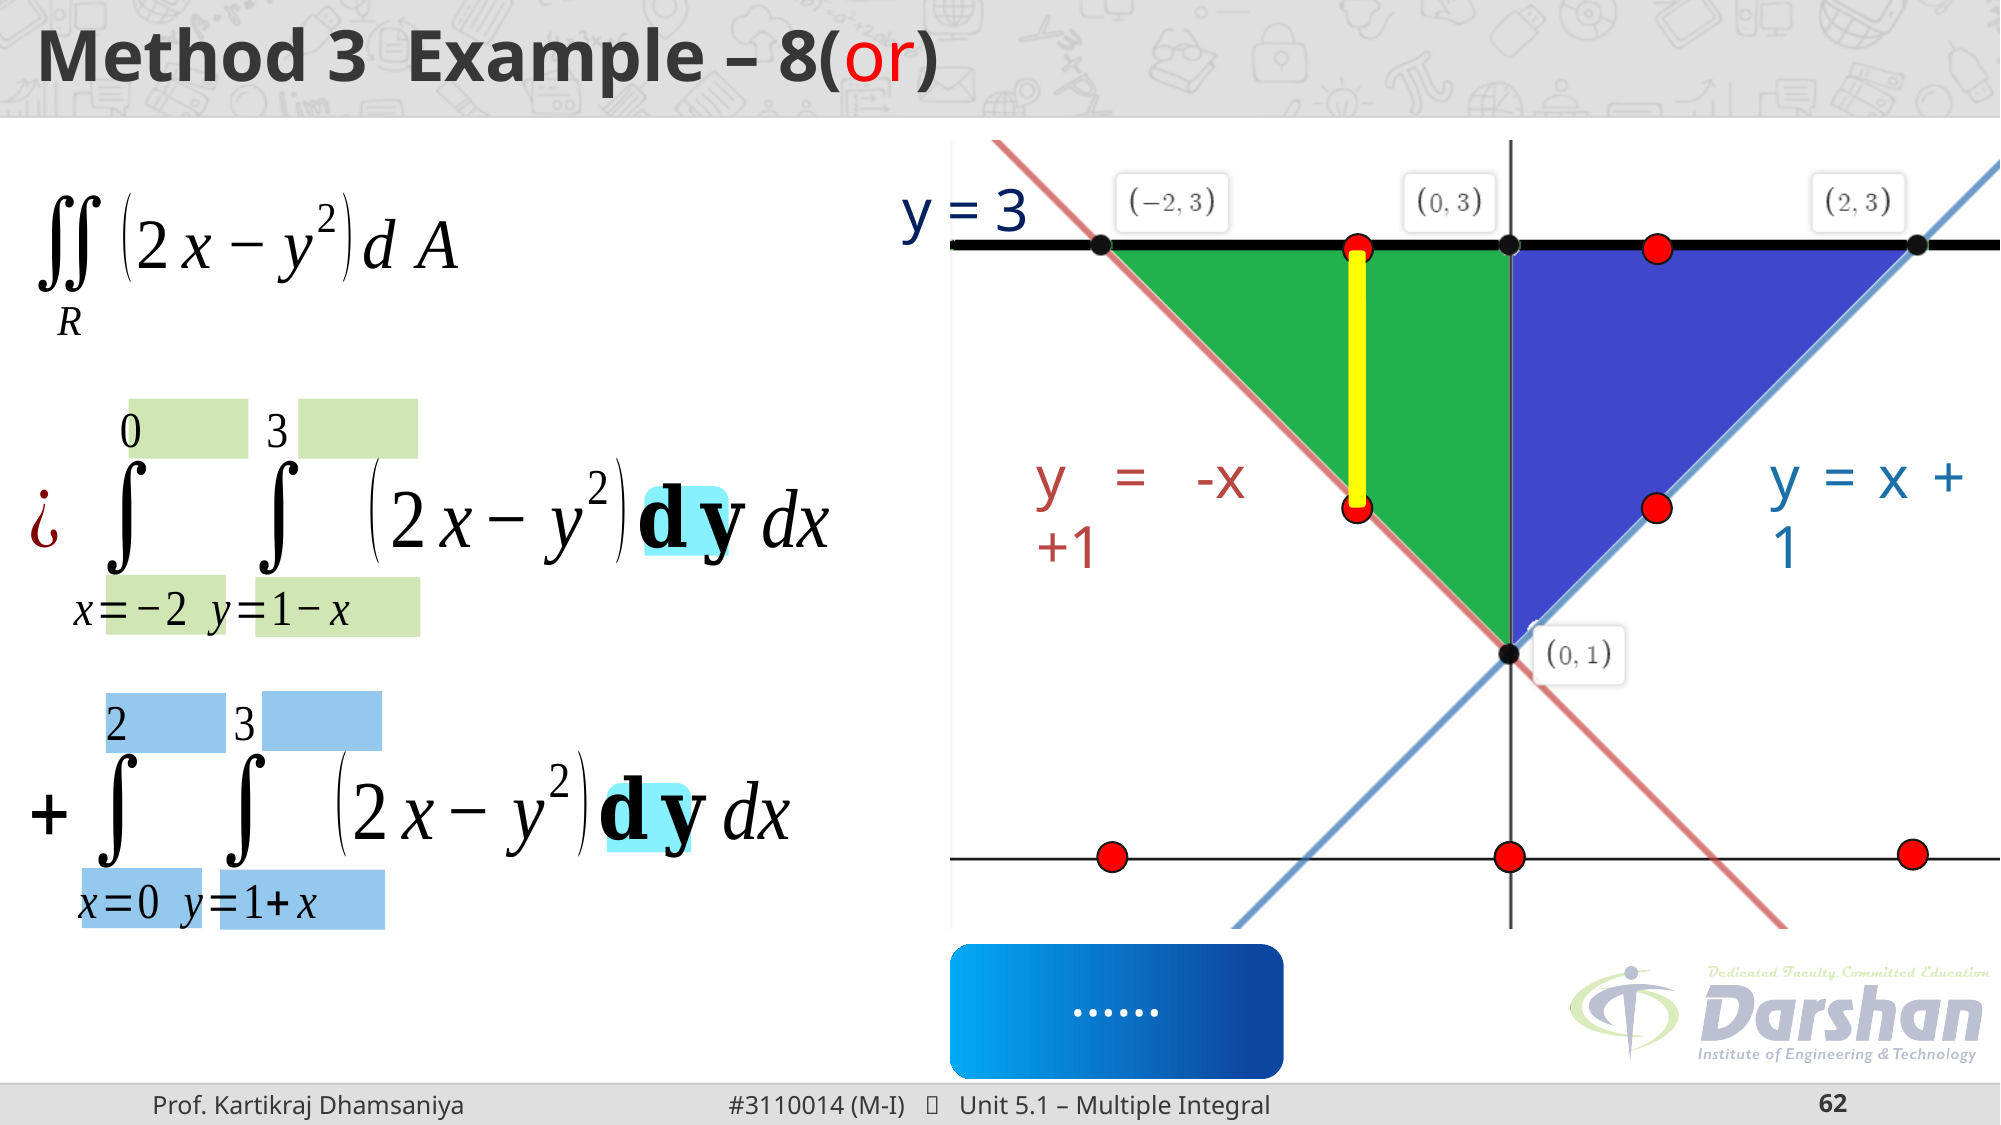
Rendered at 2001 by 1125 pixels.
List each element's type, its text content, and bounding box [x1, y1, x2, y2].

text_box [128, 398, 249, 459]
text_box [105, 693, 226, 754]
text_box [262, 691, 383, 751]
text_box [105, 574, 226, 635]
text_box [81, 868, 202, 929]
text_box y = 3 [887, 165, 949, 251]
text_box [298, 398, 419, 459]
text_box [647, 489, 725, 552]
text_box …… [950, 944, 1284, 1080]
text_box [220, 869, 386, 930]
text_box [255, 577, 421, 637]
picture [949, 140, 2000, 930]
text_box [610, 786, 688, 849]
